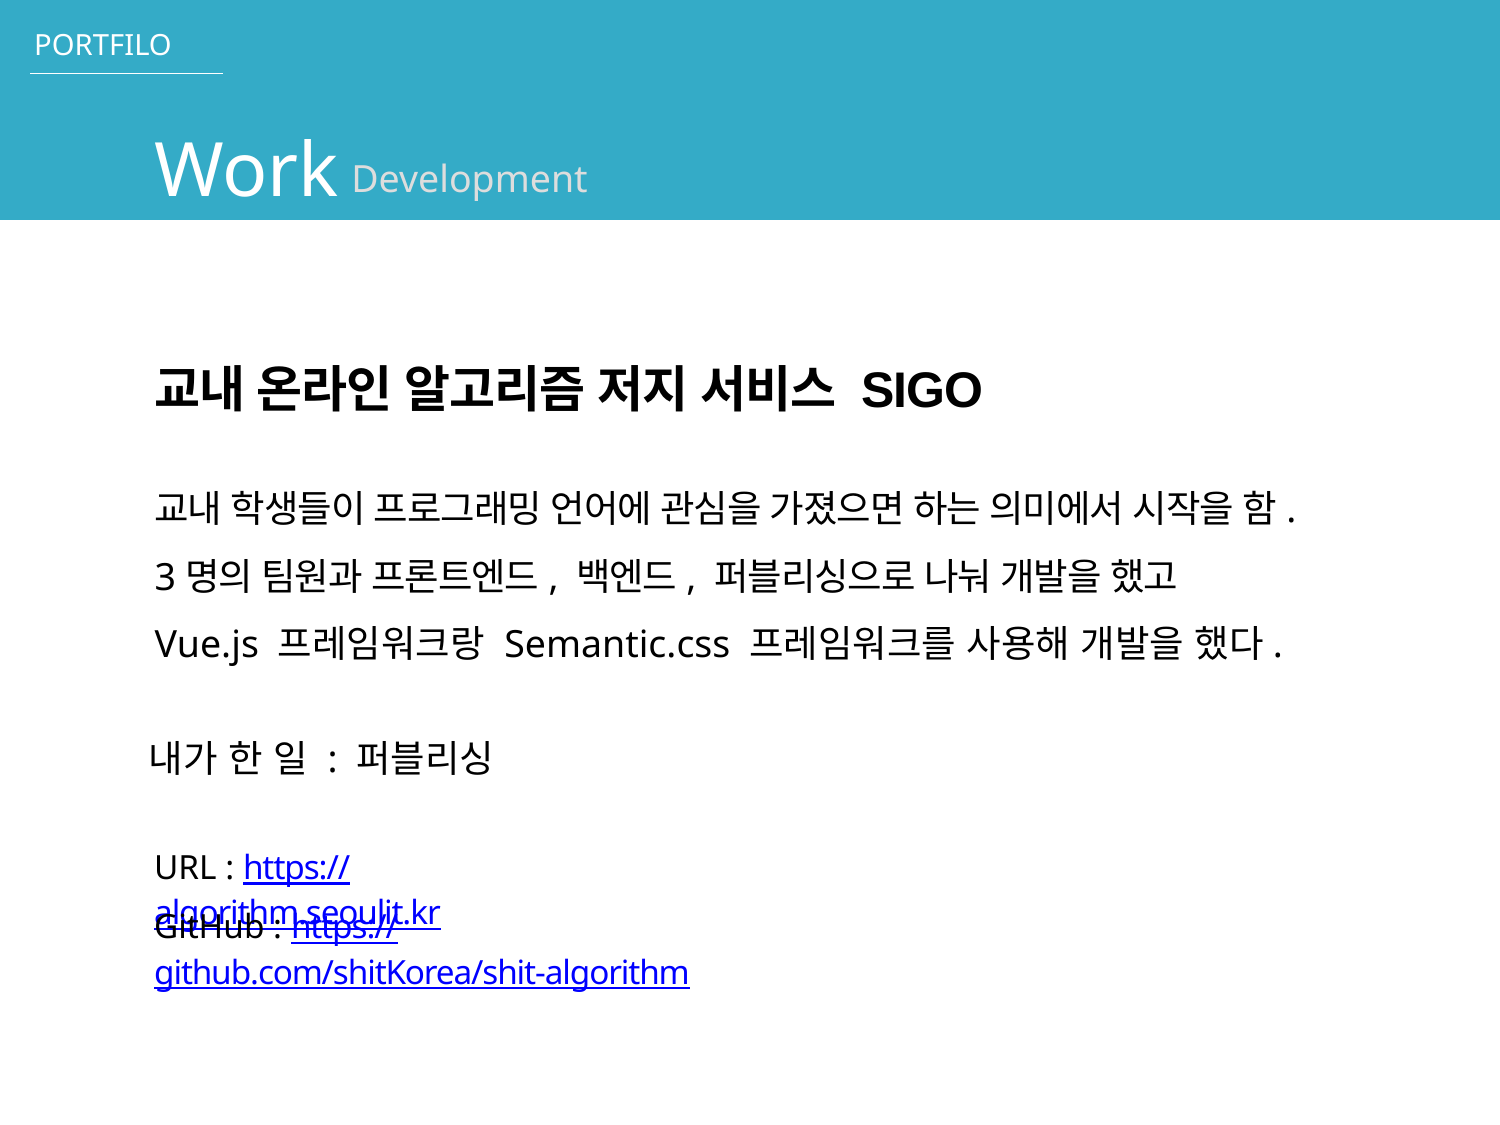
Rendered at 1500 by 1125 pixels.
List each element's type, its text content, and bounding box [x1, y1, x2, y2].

text_box 교내 온라인 알고리즘 저지 서비스 SIGO [139, 349, 1192, 425]
text_box 교내 학생들이 프로그래밍 언어에 관심을 가졌으면 하는 의미에서 시작을 함. 3명의 팀원과 프론트엔드, 백엔드, 퍼블리싱으로 나눠 개발을 했고 Vue.js 프레임워크랑 Semantic.css 프레임워크를 사용해 개발을 했다. [139, 455, 1424, 673]
text_box Development [336, 147, 659, 208]
text_box 내가 한 일 : 퍼블리싱 [134, 727, 586, 788]
text_box URL : https://algorithm.seoulit.kr [139, 839, 645, 898]
text_box GitHub : https://github.com/shitKorea/shit-algorithm [139, 898, 947, 1004]
